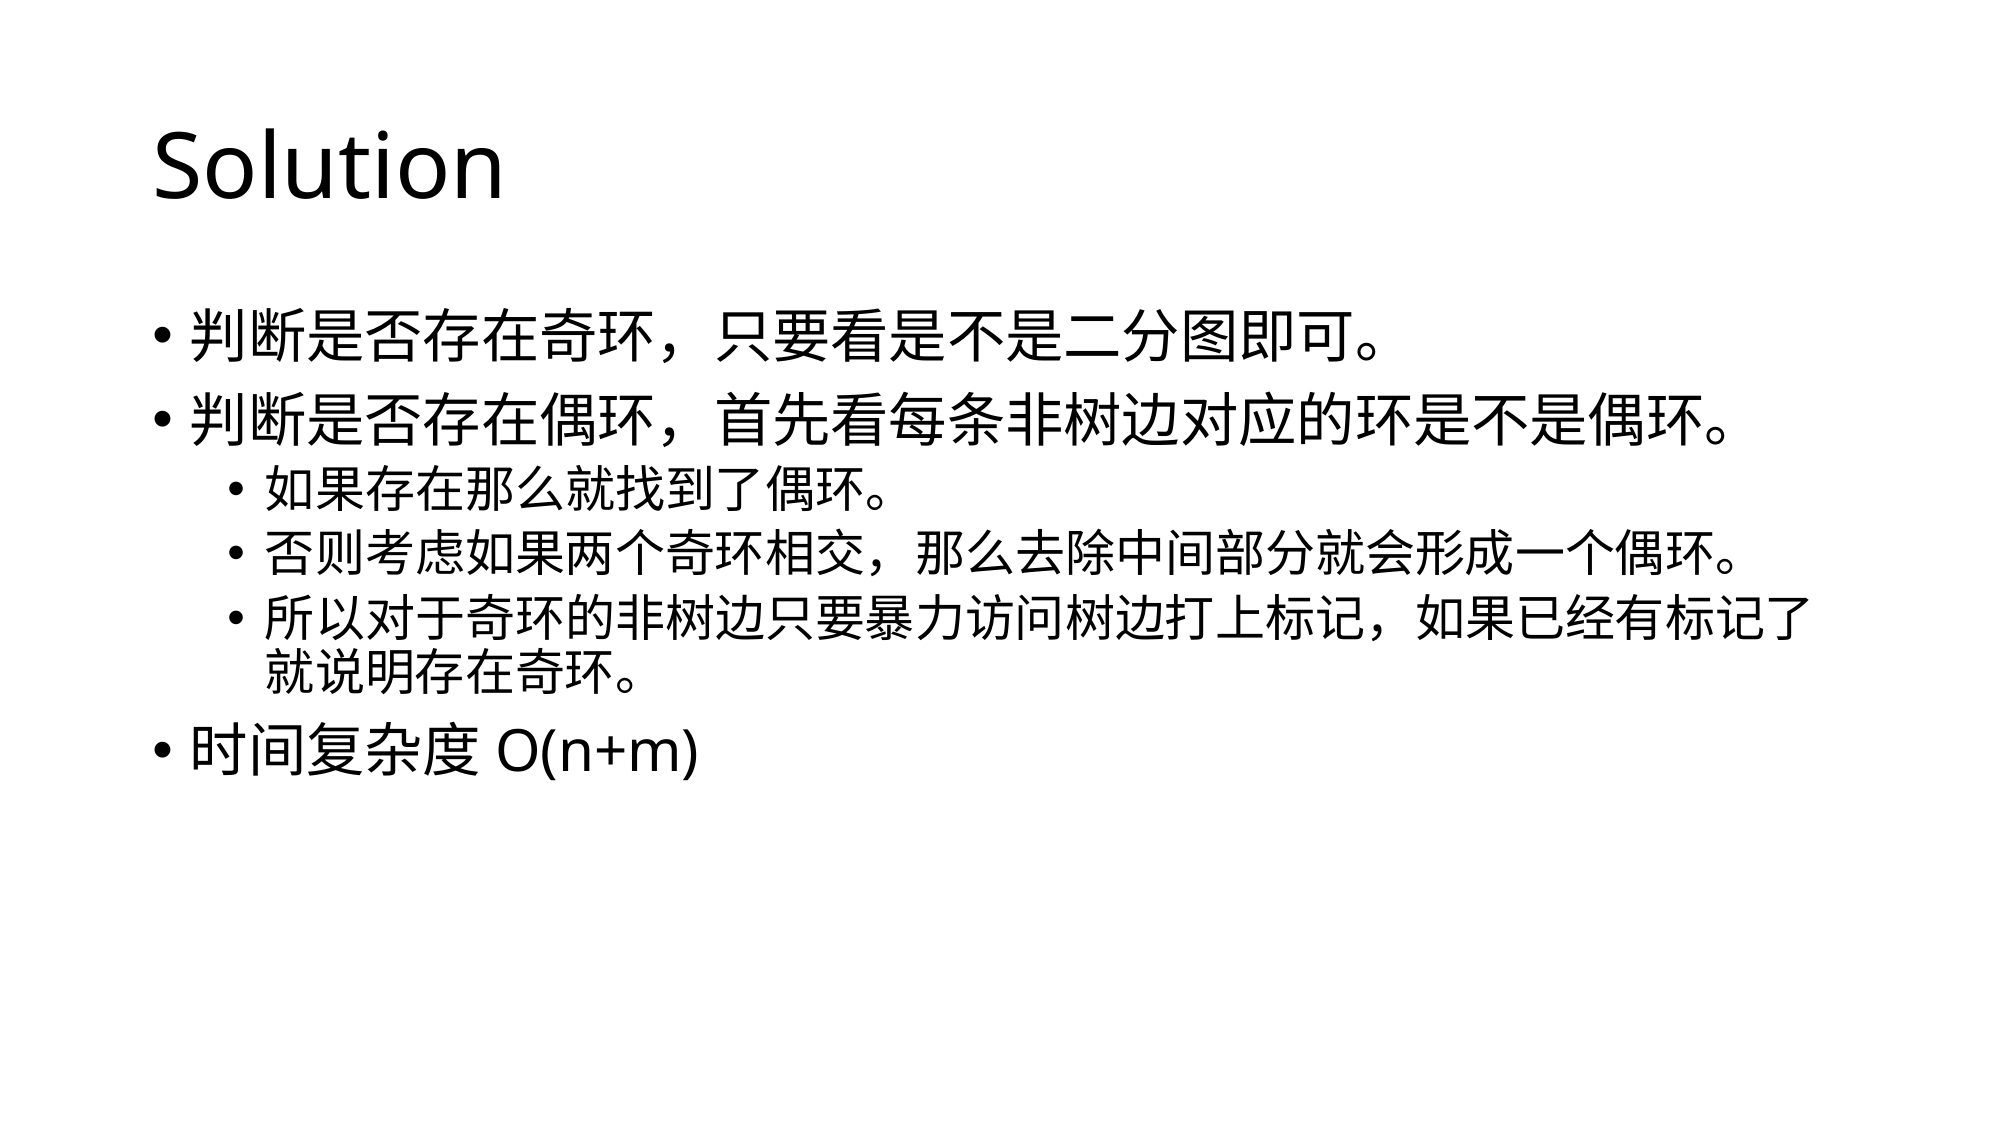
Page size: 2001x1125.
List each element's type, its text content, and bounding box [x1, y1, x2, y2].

title Solution [137, 59, 1863, 278]
list 判断是否存在奇环，只要看是不是二分图即可。 判断是否存在偶环，首先看每条非树边对应的环是不是偶环。 如果存在那么就找到了偶环。 否则考虑如果两个奇环相交，那么去除中间部分就会形成一个偶环。 所以对于奇环的非树边只要暴力访问树边打上标记，如果已经有标记了就说明存在奇环。 时间复杂度O(n+m) [137, 299, 1863, 1014]
